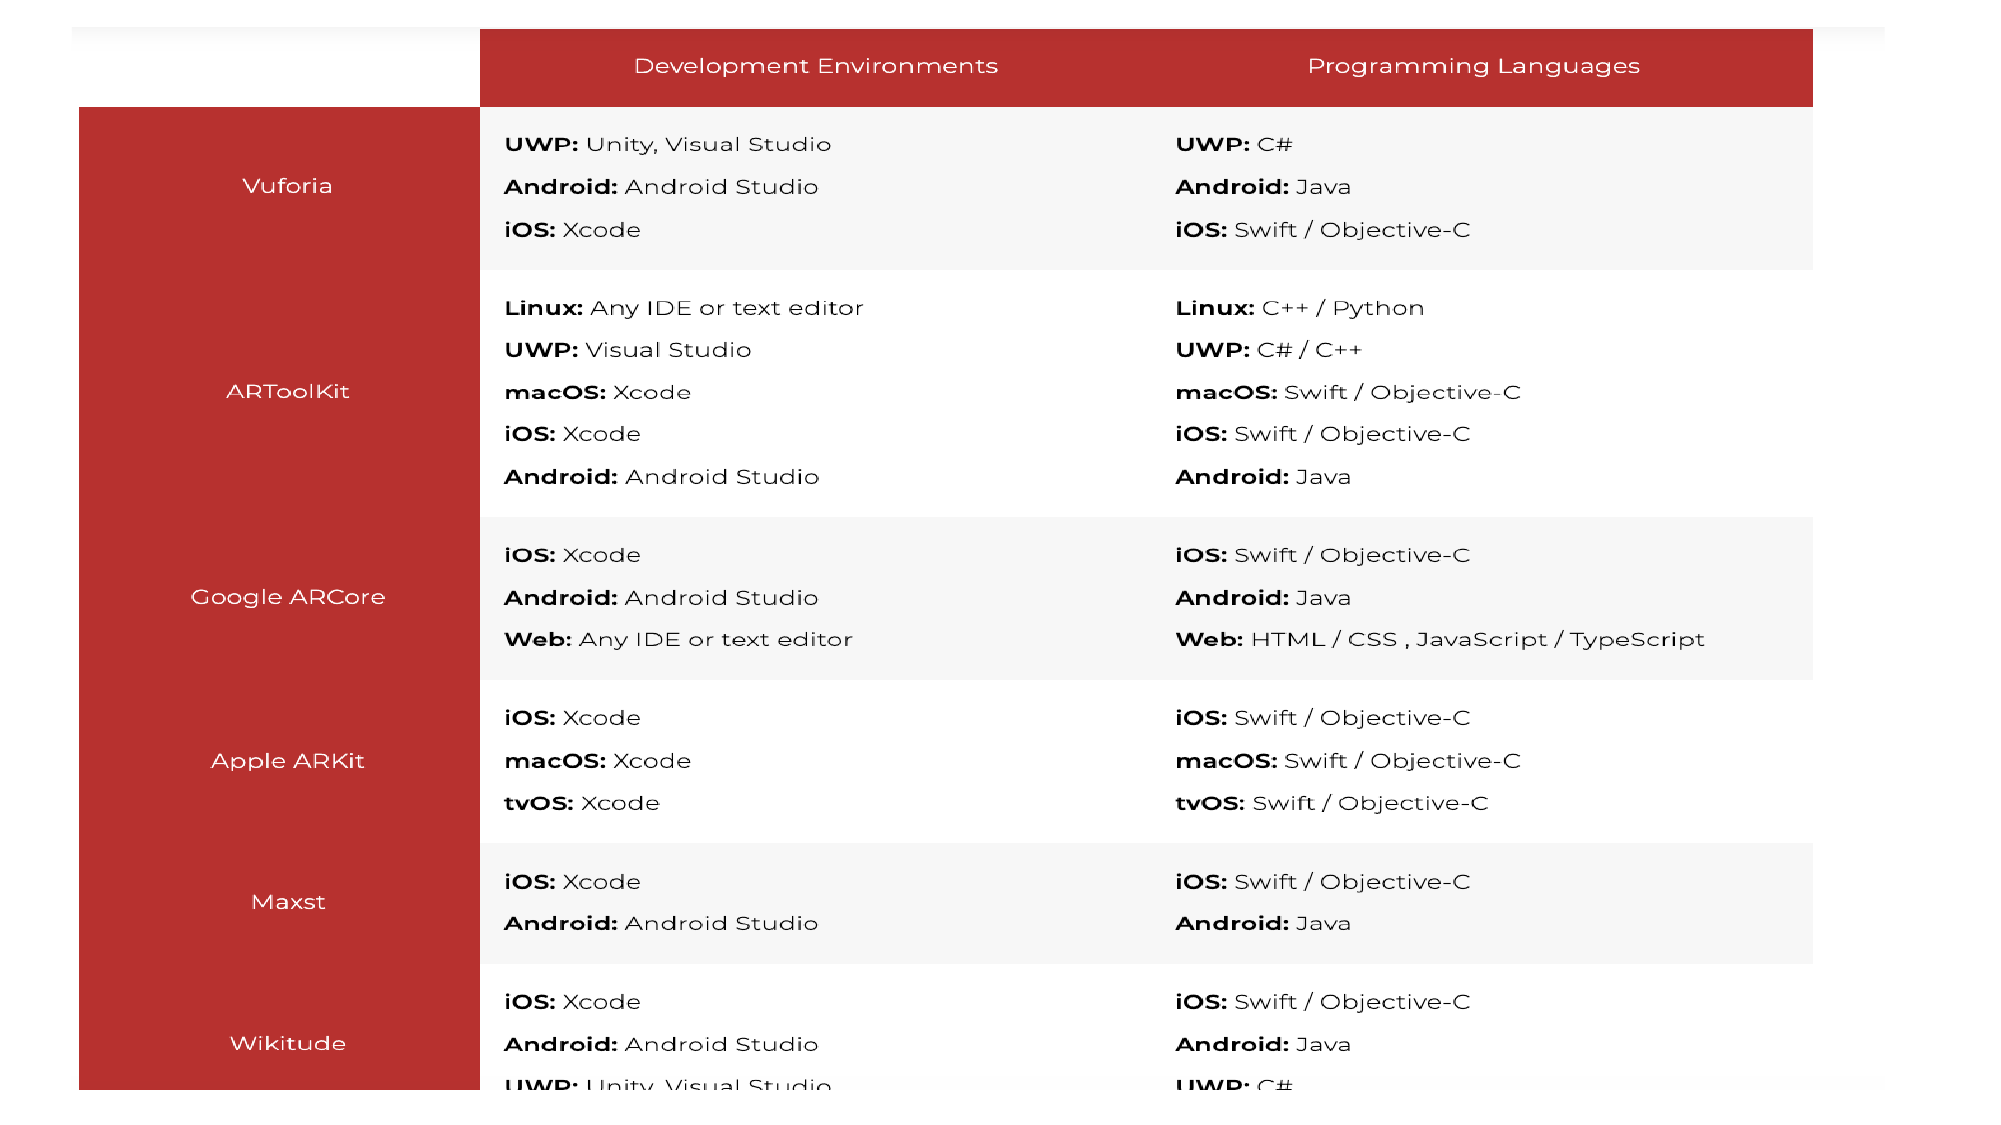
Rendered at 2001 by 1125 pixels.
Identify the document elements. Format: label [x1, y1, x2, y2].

list [71, 27, 1886, 1090]
